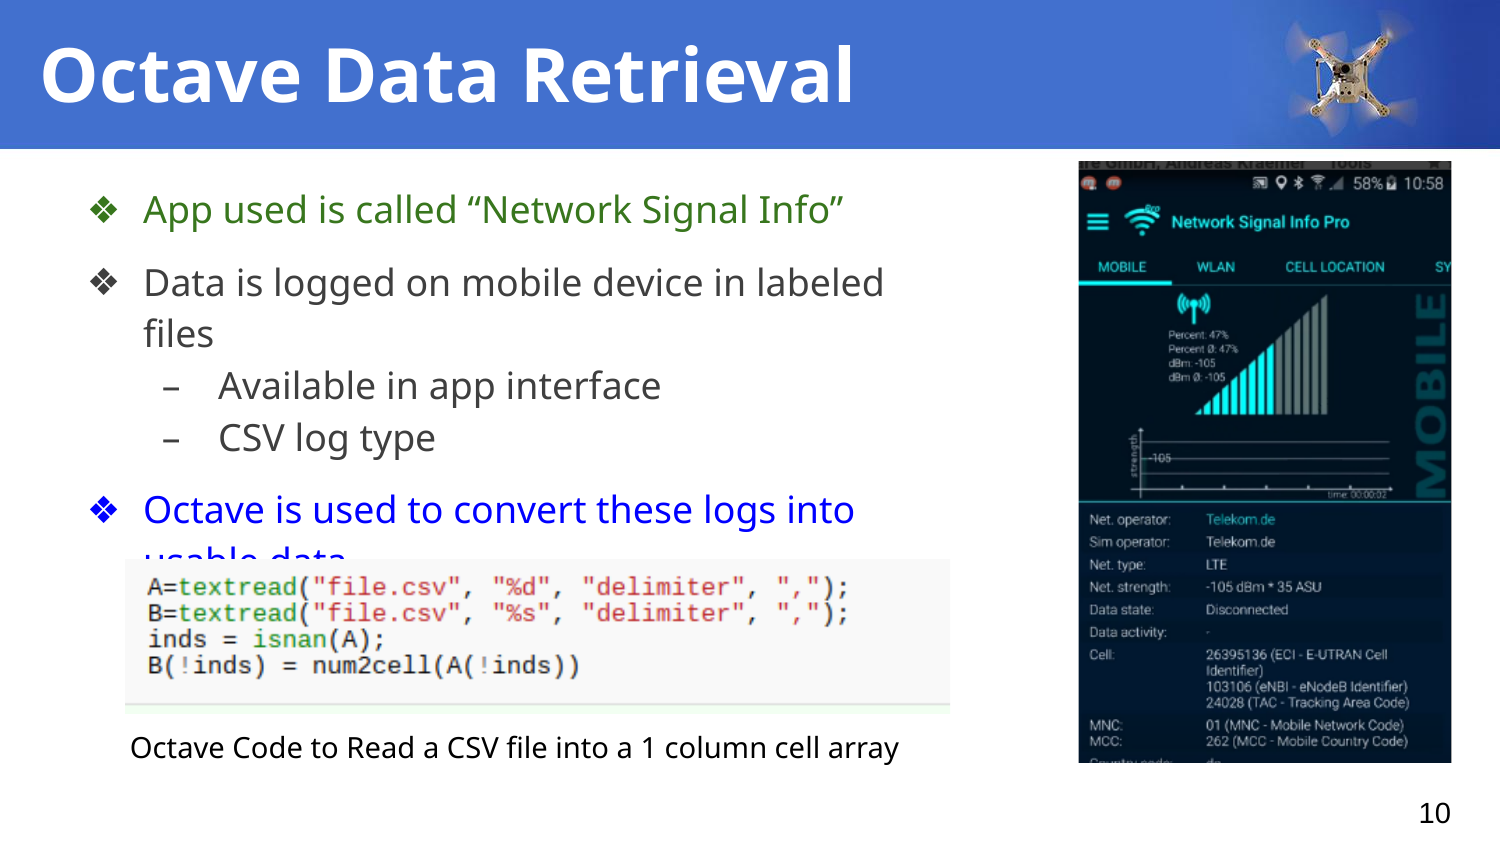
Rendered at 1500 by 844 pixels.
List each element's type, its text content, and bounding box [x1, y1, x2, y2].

title Octave Data Retrieval [24, 0, 1309, 146]
slide_number 10 [1403, 779, 1494, 844]
text_box Octave Code to Read a CSV file into a 1 column cell array [112, 713, 918, 769]
list App used is called “Network Signal Info” Data is logged on mobile device in labeled files Available in app interface CSV log type Octave is used to convert these logs into usable data [53, 164, 975, 540]
picture [0, 0, 1500, 844]
